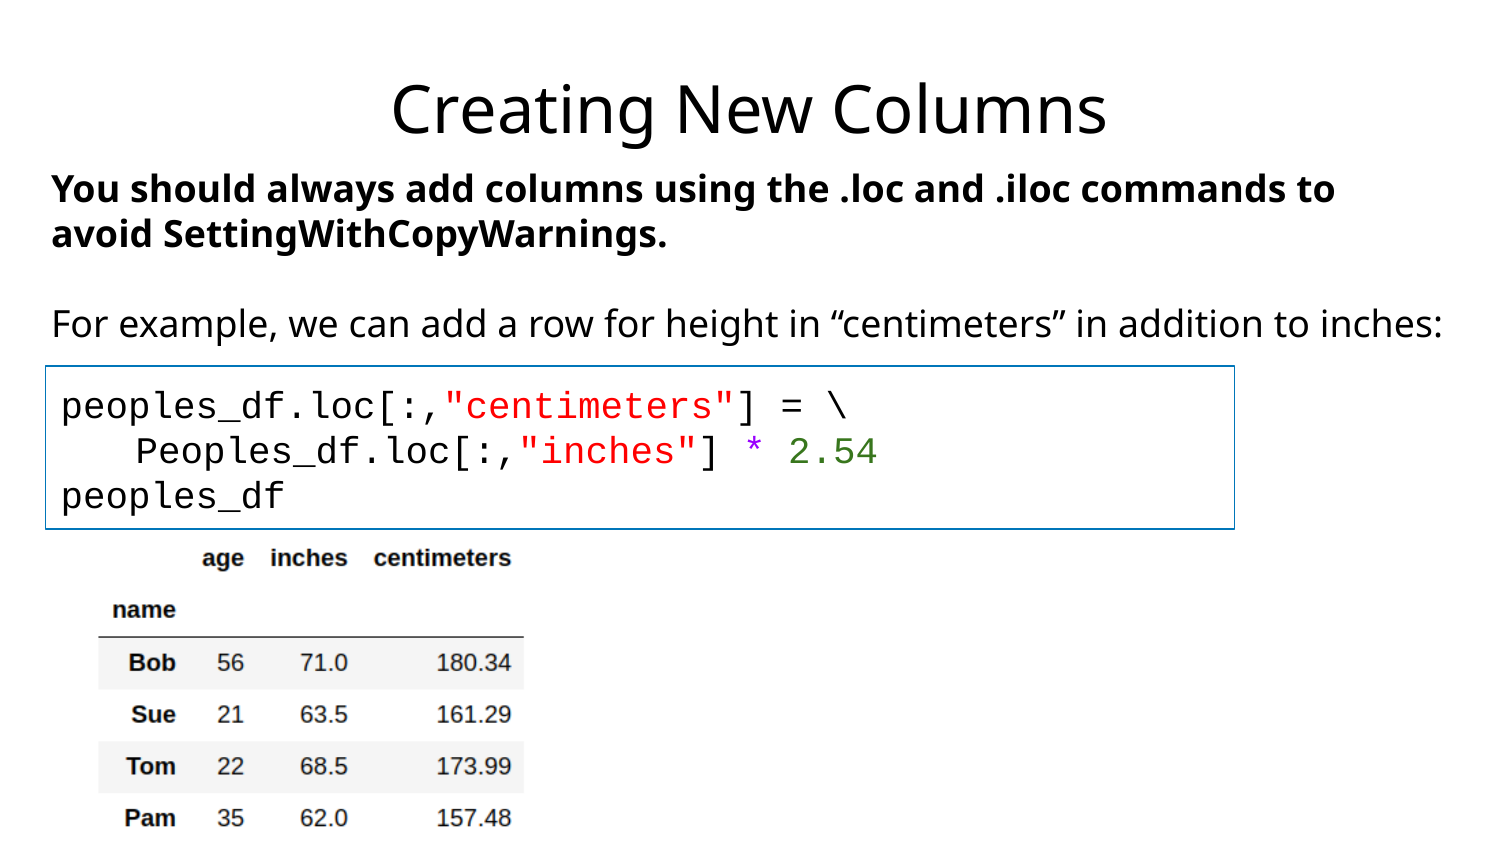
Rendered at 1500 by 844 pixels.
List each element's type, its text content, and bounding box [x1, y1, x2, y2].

title Creating New Columns [109, 61, 1391, 144]
picture [83, 540, 548, 844]
text_box peoples_df.loc[:,"centimeters"] = \ Peoples_df.loc[:,"inches"] * 2.54 peoples_df [45, 365, 1235, 530]
text_box You should always add columns using the .loc and .iloc commands to avoid SettingWithCopyWarnings. For example, we can add a row for height in “centimeters” in addition to inches: [45, 144, 1455, 366]
